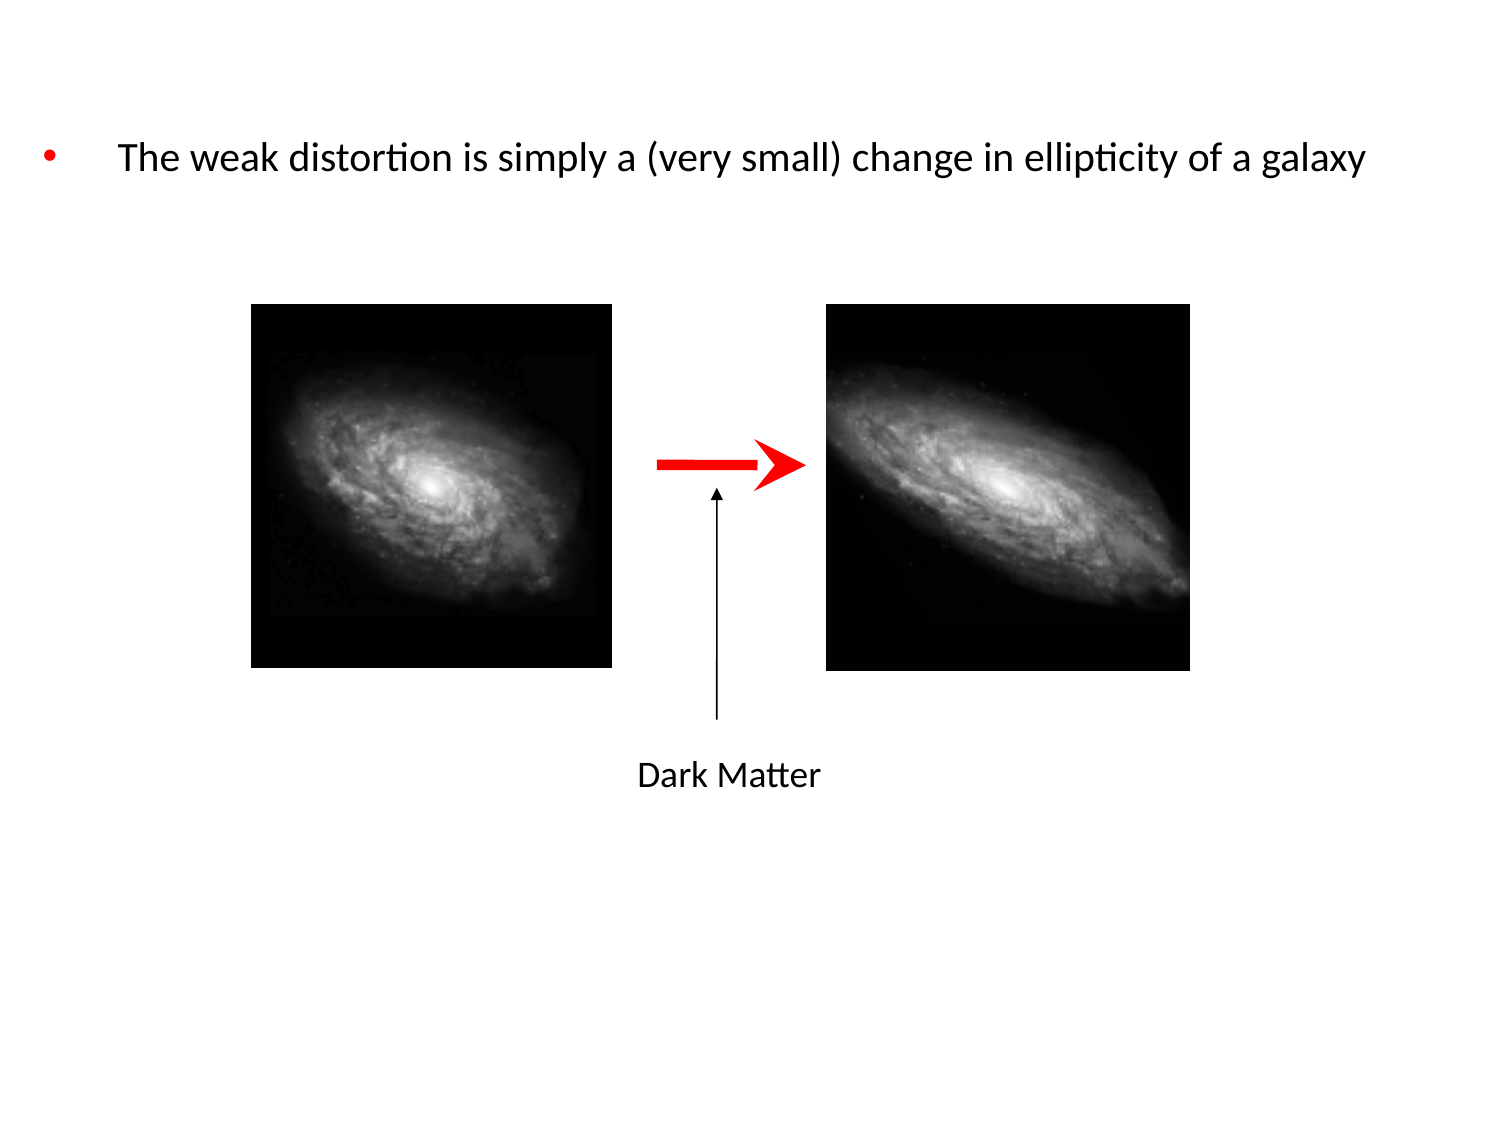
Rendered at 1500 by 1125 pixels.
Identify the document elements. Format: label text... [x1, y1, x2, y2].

text_box Dark Matter [626, 745, 833, 801]
list The weak distortion is simply a (very small) change in ellipticity of a galaxy [27, 122, 1465, 308]
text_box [251, 304, 1191, 672]
